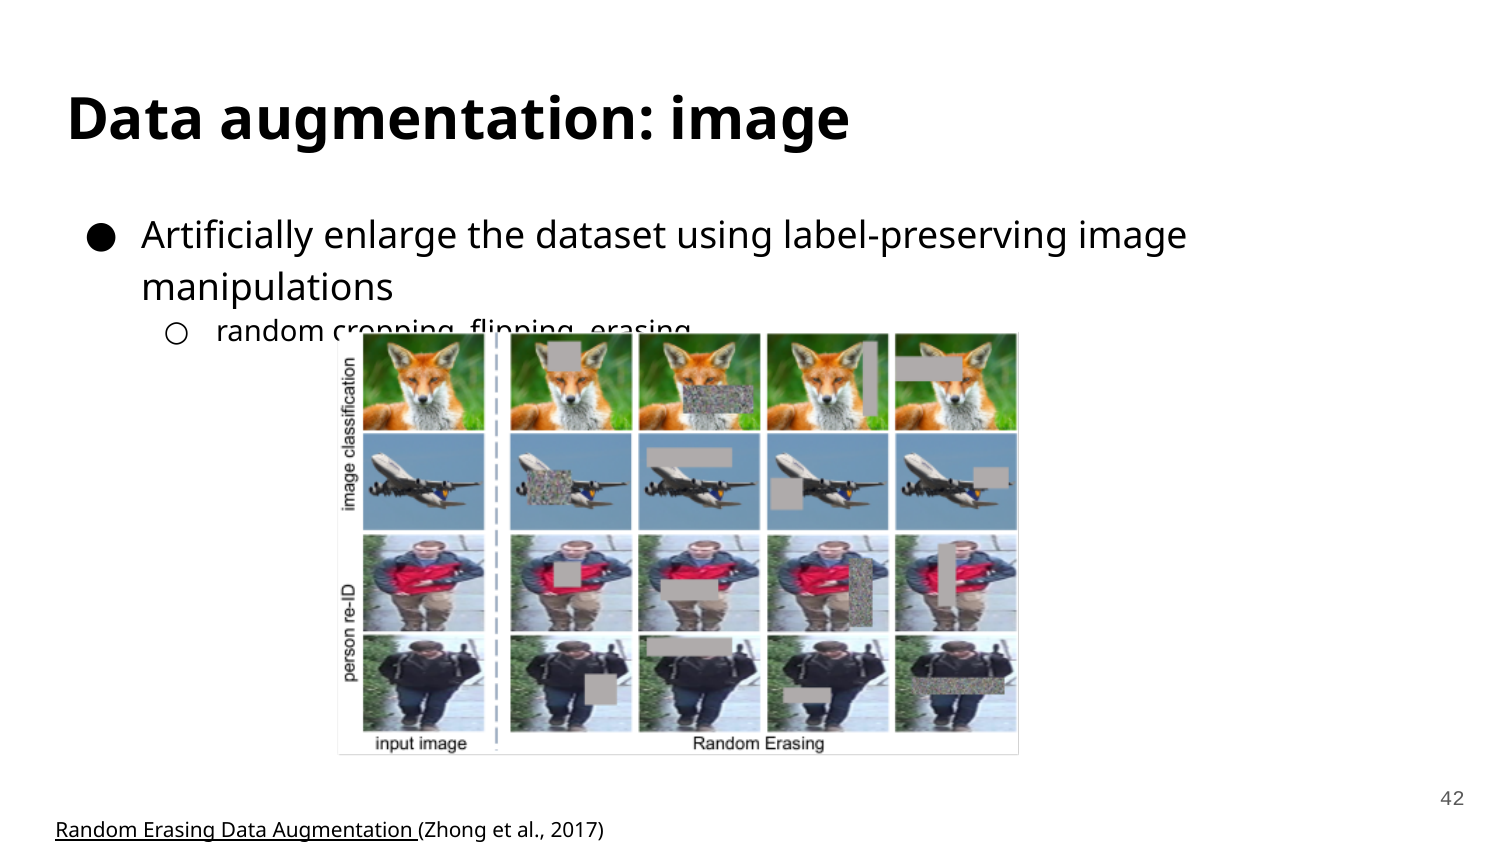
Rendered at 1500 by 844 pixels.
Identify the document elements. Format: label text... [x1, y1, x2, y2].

picture [323, 314, 1177, 794]
title Data augmentation: image [51, 66, 1449, 161]
list Artificially enlarge the dataset using label-preserving image manipulations random cropping, flipping, erasing [51, 189, 1449, 750]
slide_number ‹#› [1389, 764, 1480, 830]
text_box Random Erasing Data Augmentation (Zhong et al., 2017) [55, 807, 1184, 844]
